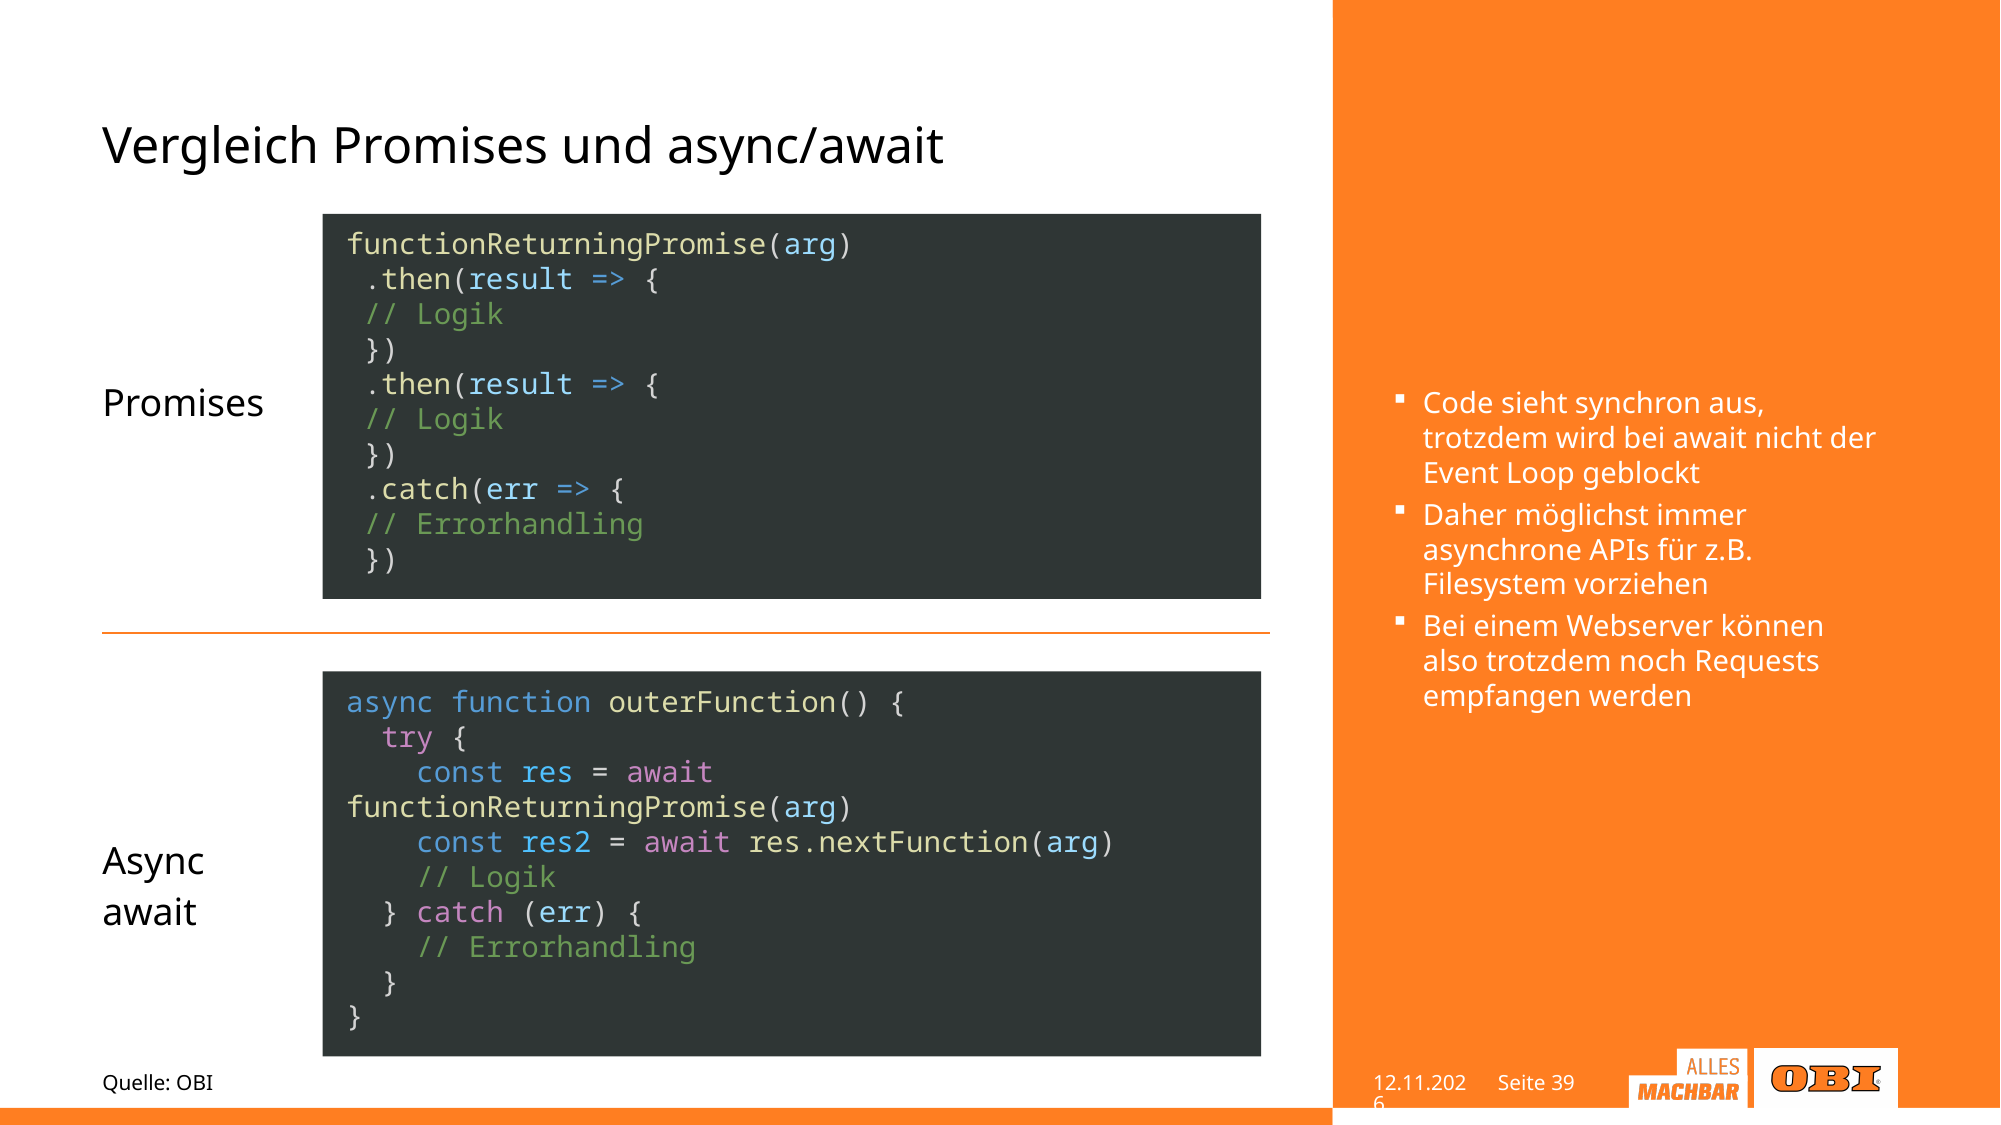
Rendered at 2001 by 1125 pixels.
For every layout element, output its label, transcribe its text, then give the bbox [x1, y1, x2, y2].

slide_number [1373, 1071, 1475, 1097]
picture [1638, 1058, 1739, 1100]
text_box Async await [1262, 837, 1271, 934]
text_box async function outerFunction() { try { const res = await functionReturningPromise(arg) const res2 = await res.nextFunction(arg) // Logik } catch (err) { // Errorhandling } } [322, 670, 1262, 1057]
list Code sieht synchron aus, trotzdem wird bei await nicht der Event Loop geblockt Daher möglichst immer asynchrone APIs für z.B. Filesystem vorziehen Bei einem Webserver können also trotzdem noch Requests empfangen werden [1393, 261, 1880, 1035]
footer Quelle: OBI [102, 1071, 1271, 1097]
text_box Async await [102, 837, 322, 934]
slide_number Seite 39 [1497, 1071, 1588, 1097]
text_box Promises [1262, 378, 1271, 424]
text_box functionReturningPromise(arg) .then(result => { // Logik }) .then(result => { // Logik }) .catch(err => { // Errorhandling }) [322, 213, 1262, 600]
text_box Promises [102, 378, 322, 424]
picture [1754, 1048, 1898, 1107]
title Vergleich Promises und async/await [102, 112, 1271, 174]
